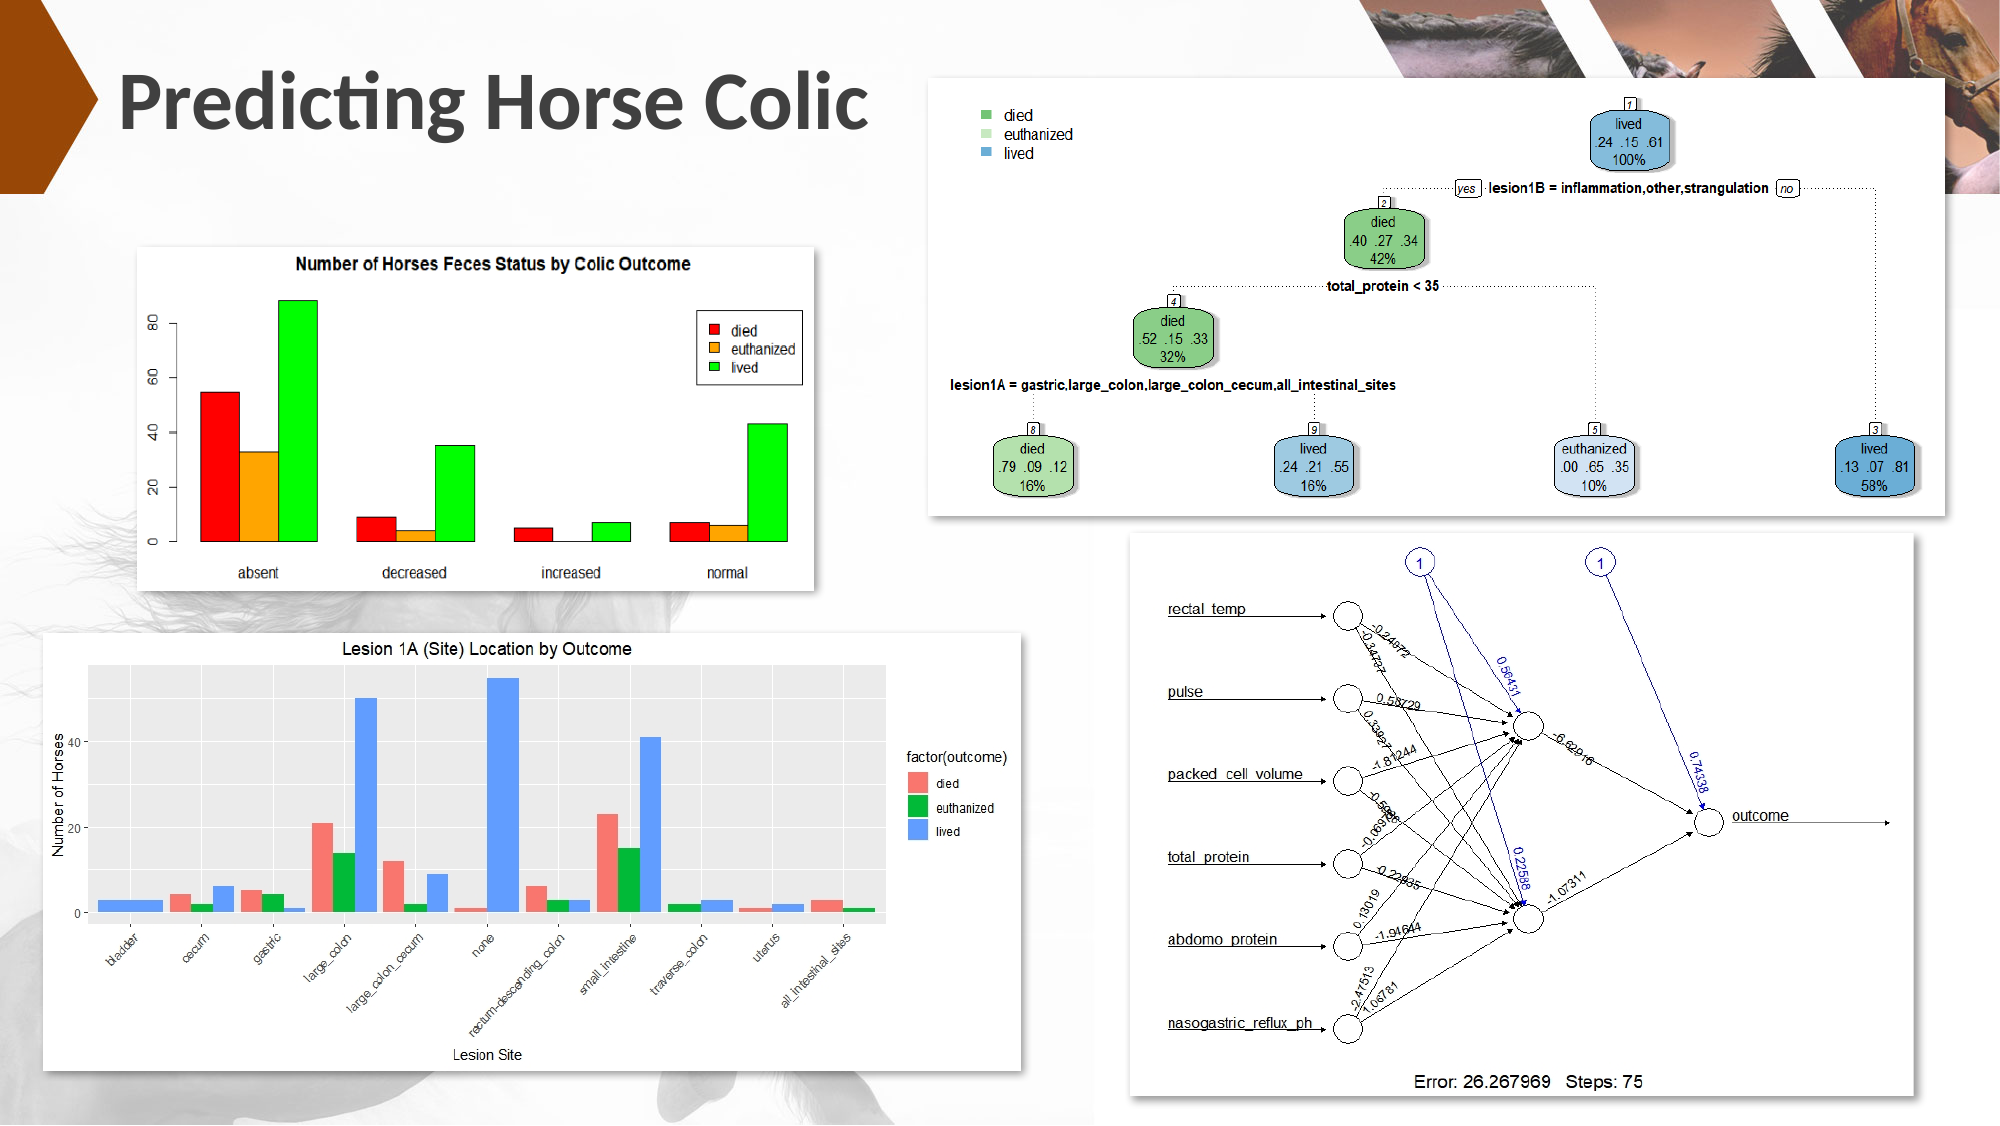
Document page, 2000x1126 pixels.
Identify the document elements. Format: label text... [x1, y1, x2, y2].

picture [0, 0, 2000, 1125]
title Predicting Horse Colic [102, 31, 1366, 163]
